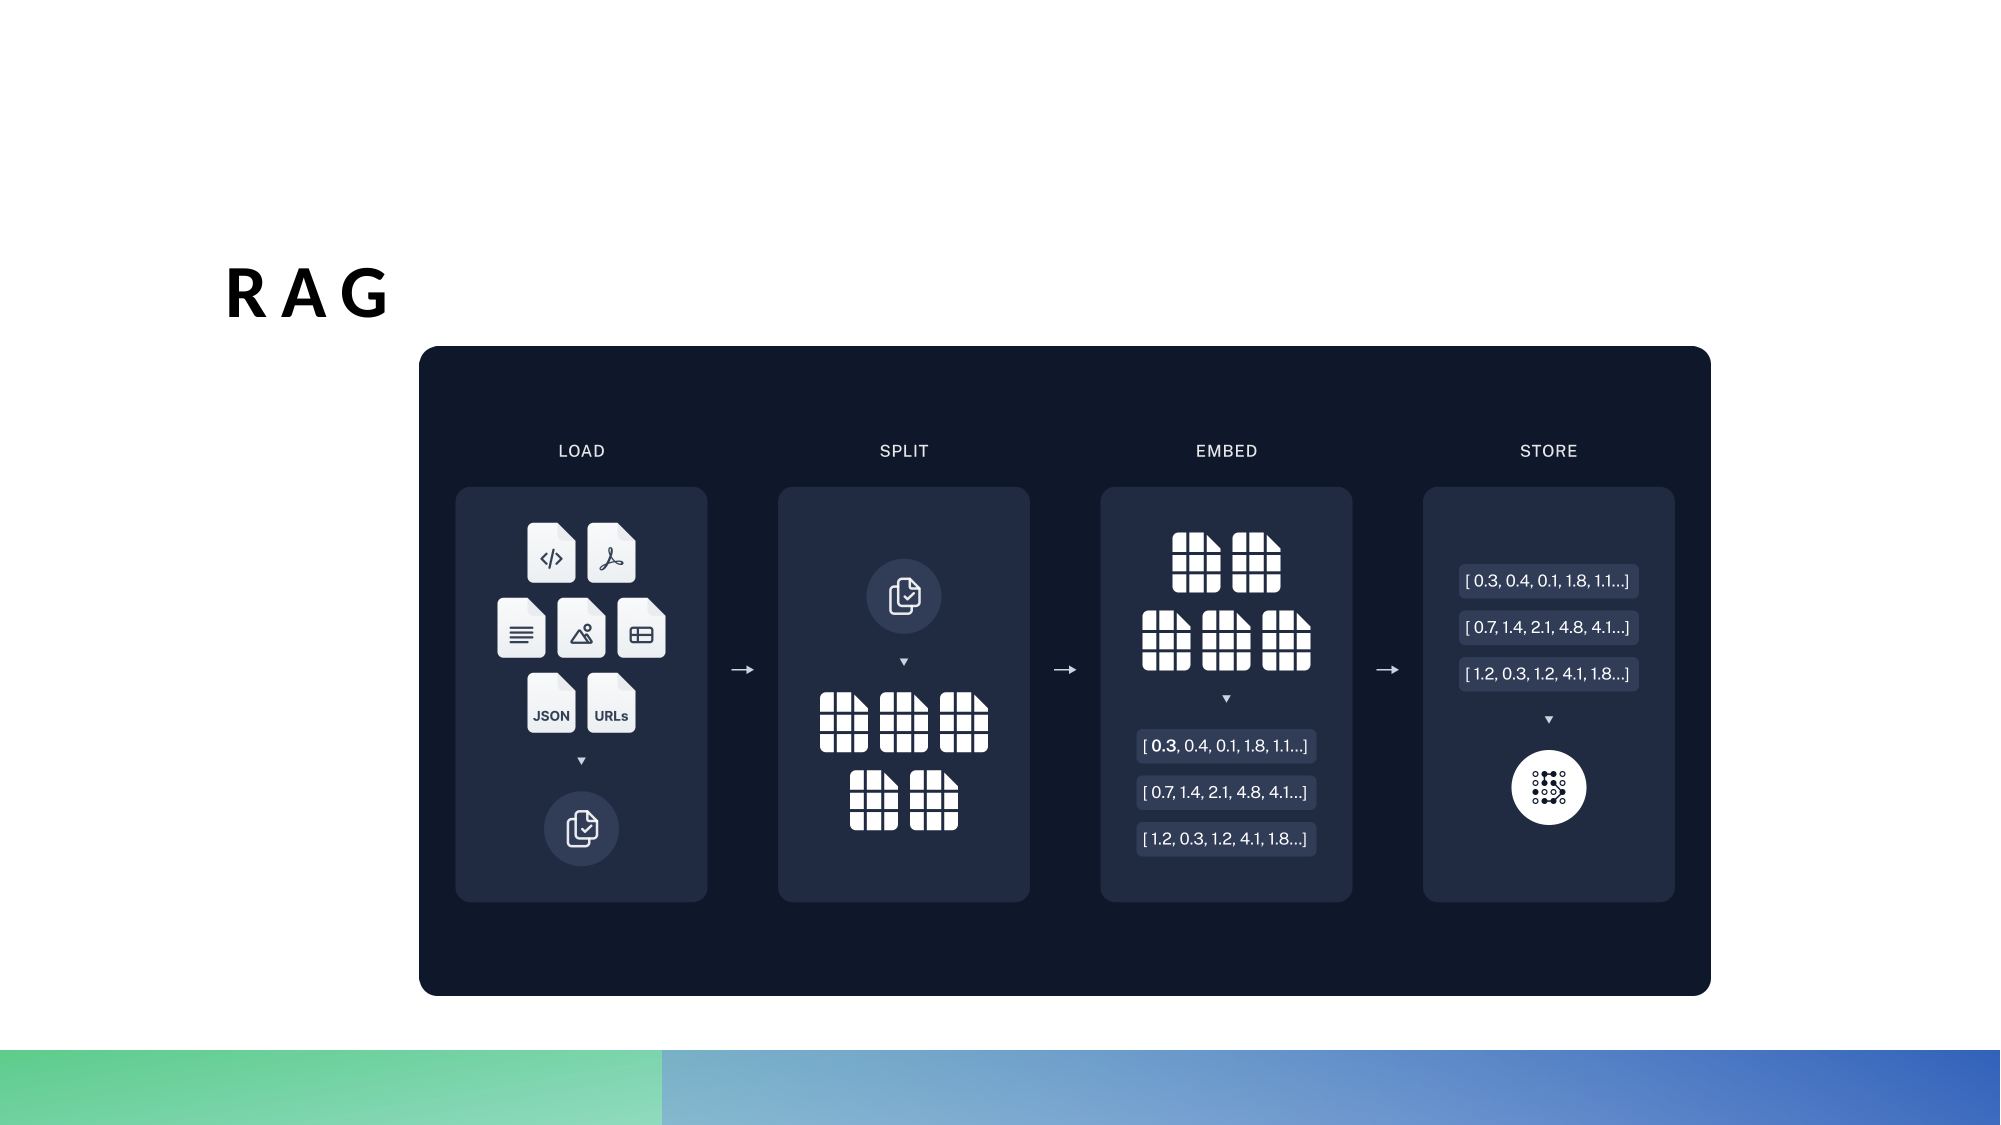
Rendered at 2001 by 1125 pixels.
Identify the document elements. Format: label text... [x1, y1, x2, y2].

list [419, 346, 1711, 996]
title RAG [225, 130, 1905, 333]
